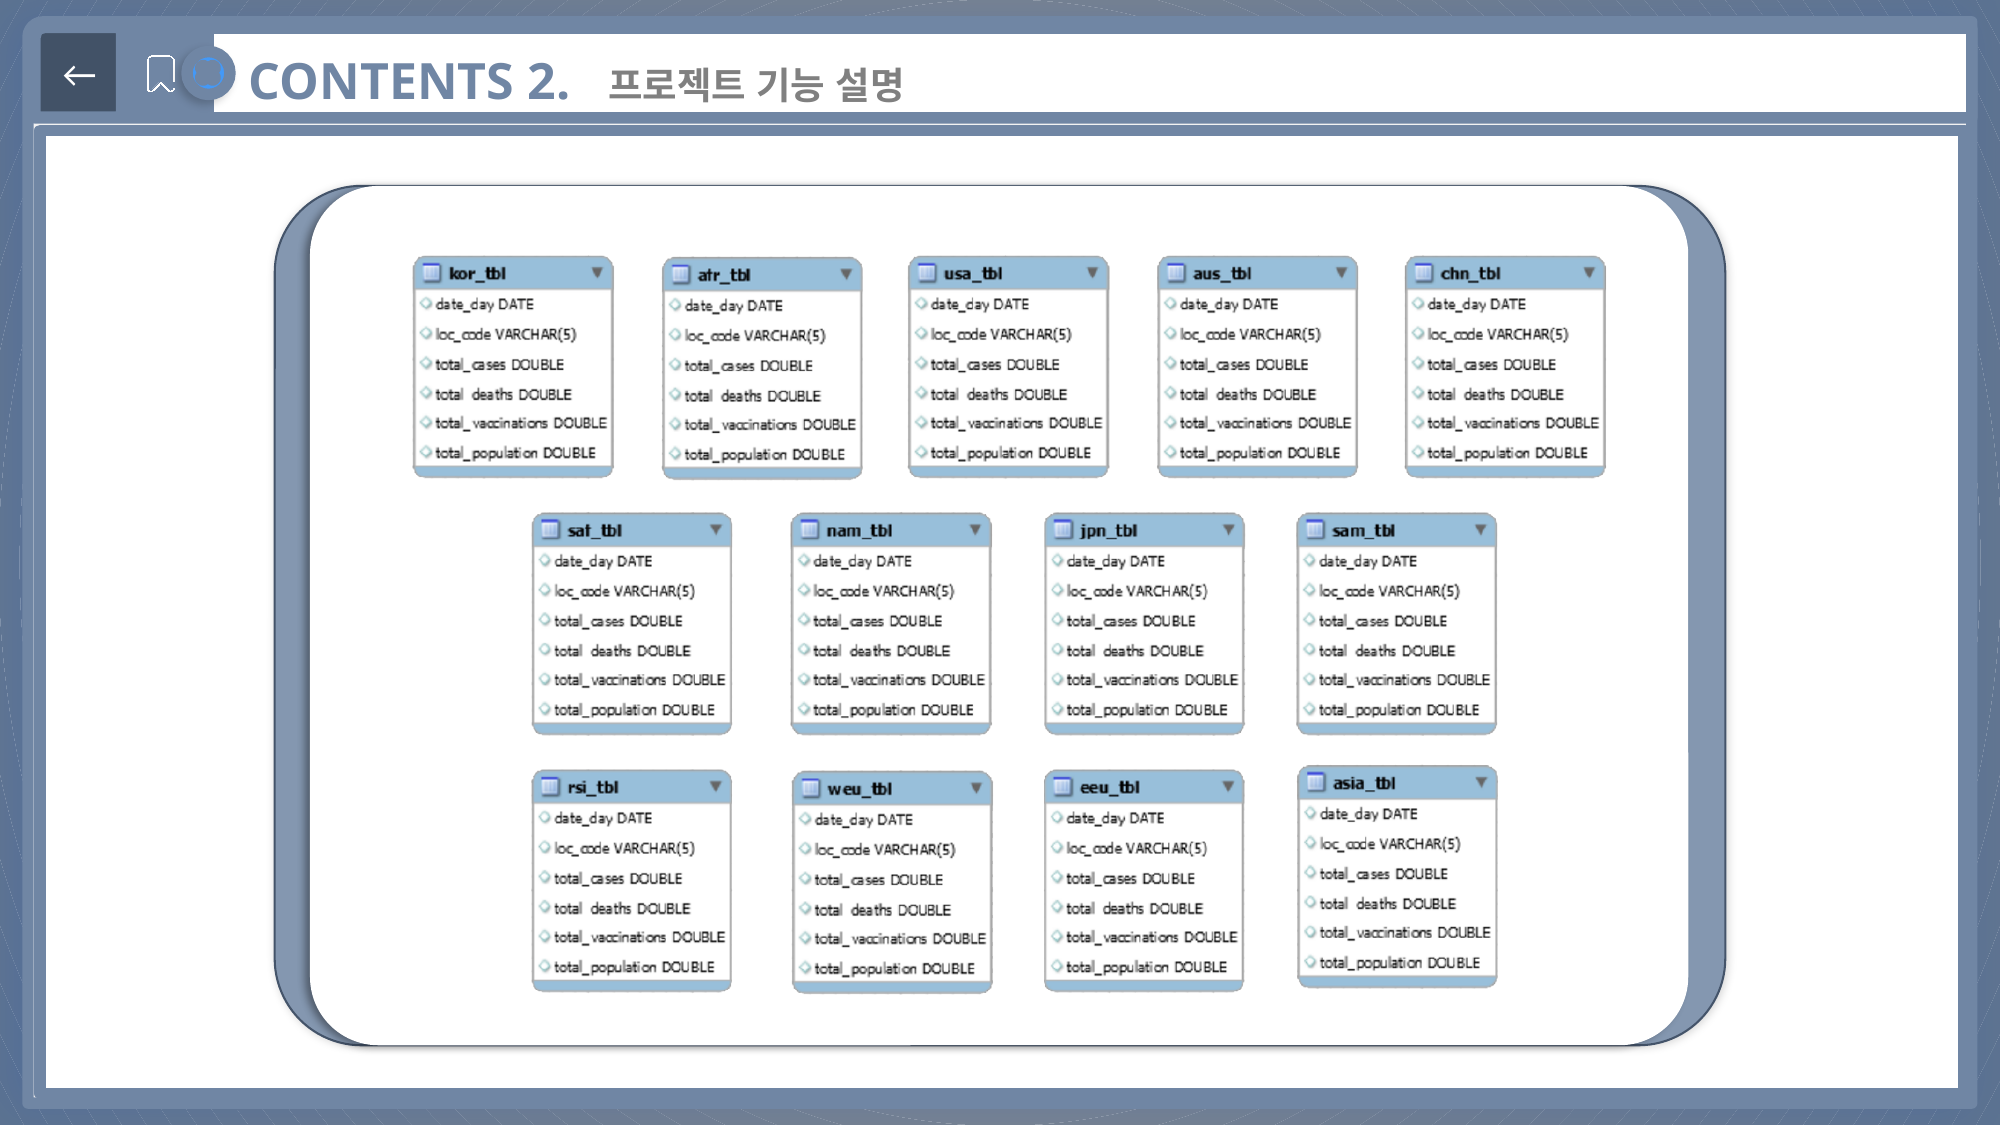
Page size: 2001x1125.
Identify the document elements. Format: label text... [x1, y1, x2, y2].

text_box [28, 21, 1972, 1104]
text_box CONTENTS 2. 프로젝트 기능 설명 [234, 12, 923, 21]
picture [396, 224, 1621, 1000]
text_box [274, 185, 1726, 1046]
